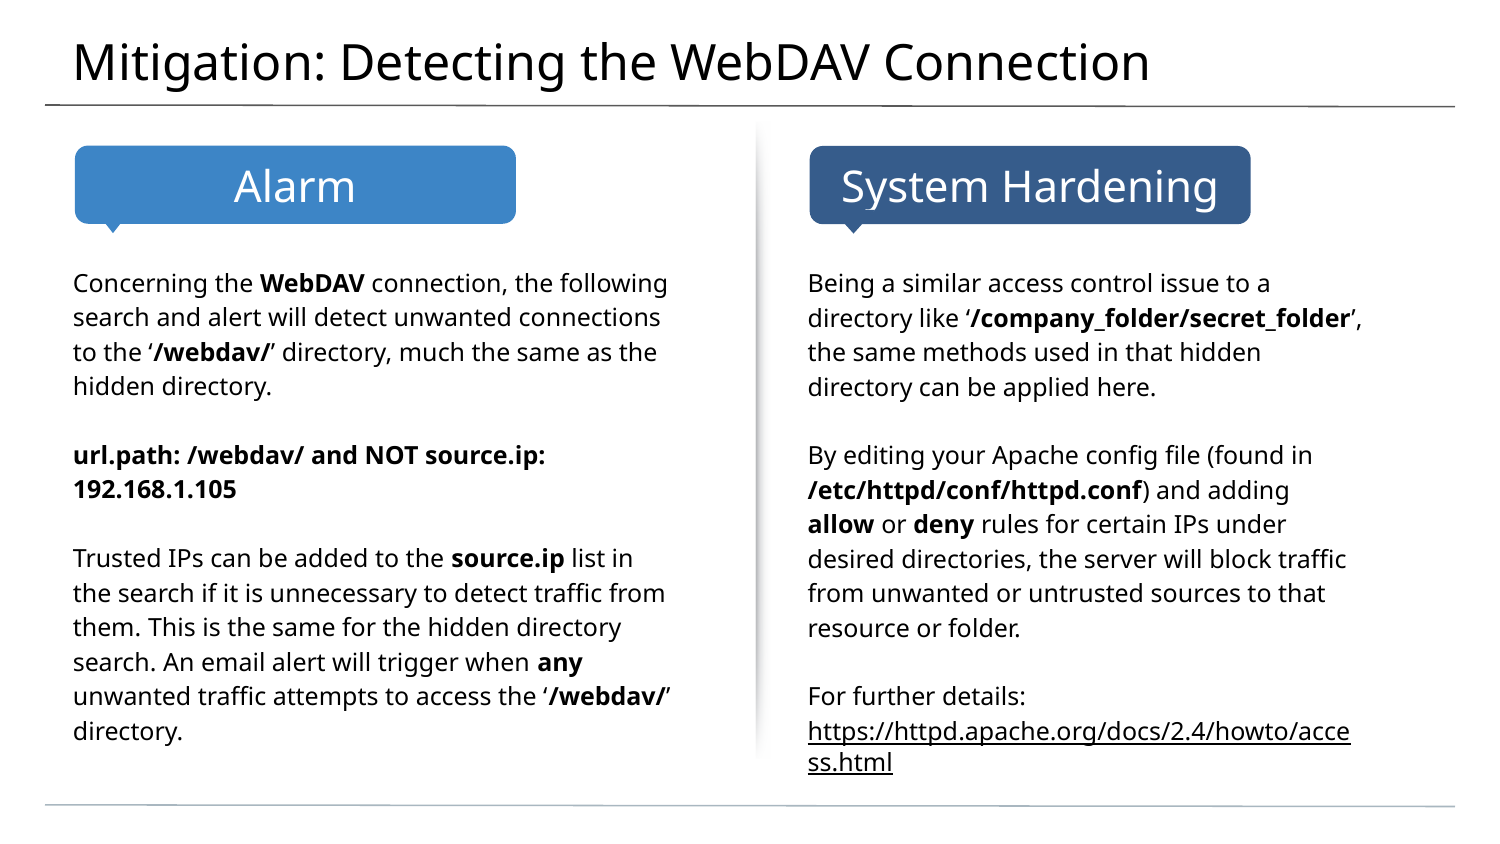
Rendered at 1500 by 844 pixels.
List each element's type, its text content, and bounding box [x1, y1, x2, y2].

title Mitigation: Detecting the WebDAV Connection [0, 0, 1500, 88]
picture [703, 107, 839, 263]
subtitle Being a similar access control issue to a directory like ‘/company_folder/secret_folder’, the same methods used in that hidden directory can be applied here. By editing your Apache config file (found in /etc/httpd/conf/httpd.conf) and adding allow or deny rules for certain IPs under desired directories, the server will block traffic from unwanted or untrusted sources to that resource or folder. For further details: https://httpd.apache.org/docs/2.4/howto/access.html [732, 263, 1438, 805]
subtitle Concerning the WebDAV connection, the following search and alert will detect unwanted connections to the ‘/webdav/’ directory, much the same as the hidden directory. url.path: /webdav/ and NOT source.ip: 192.168.1.105 Trusted IPs can be added to the source.ip list in the search if it is unnecessary to detect traffic from them. This is the same for the hidden directory search. An email alert will trigger when any unwanted traffic attempts to access the ‘/webdav/’ directory. [0, 262, 752, 805]
